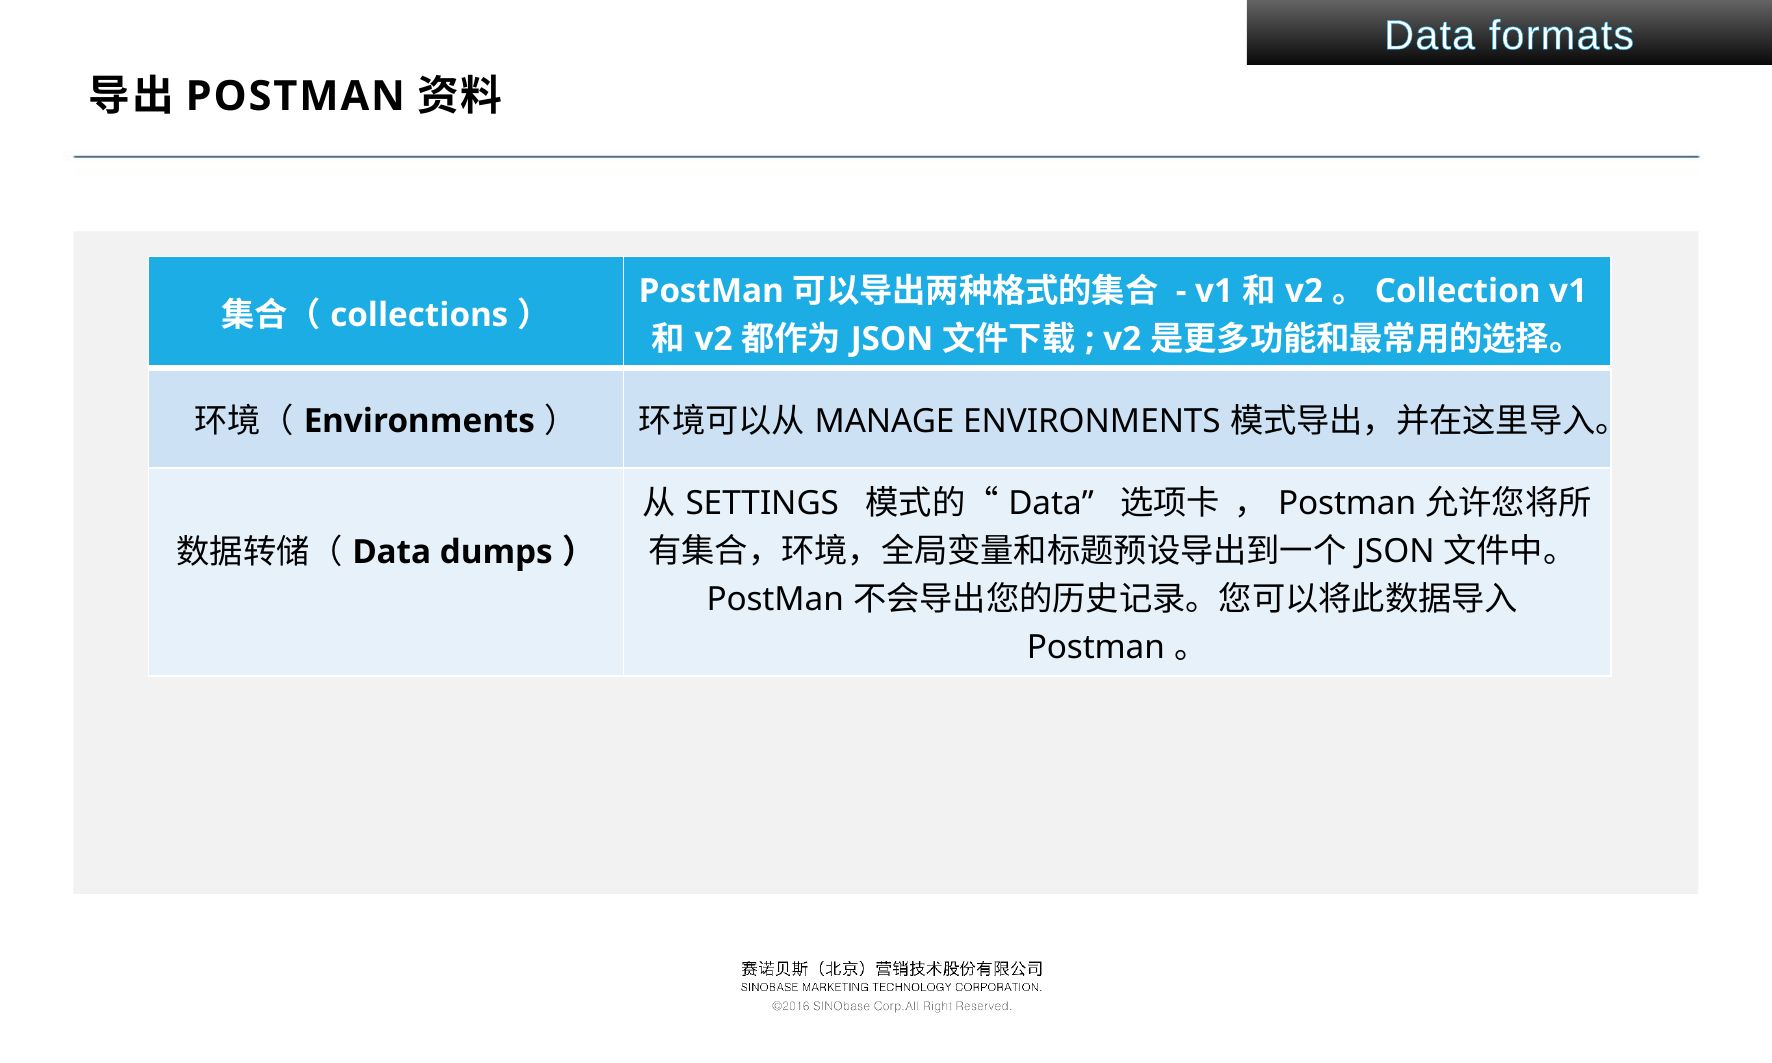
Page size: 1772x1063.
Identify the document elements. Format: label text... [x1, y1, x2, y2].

table_cell 数据转储（Data dumps） [149, 469, 623, 675]
table_cell 从SETTINGS 模式的“Data” 选项卡 ，Postman允许您将所有集合，环境，全局变量和标题预设导出到一个JSON文件中。PostMan不会导出您的历史记录。您可以将此数据导入Postman。 [624, 469, 1610, 675]
picture [0, 0, 1772, 1063]
text_box Data formats [1246, 0, 1772, 65]
title 导出PostMan资料 [73, 43, 1234, 150]
table_header 集合（collections） [149, 257, 623, 365]
table_header PostMan可以导出两种格式的集合 - v1和v2。Collection v1和v2都作为JSON文件下载; v2是更多功能和最常用的选择。 [624, 257, 1610, 365]
table_cell 环境可以从MANAGE ENVIRONMENTS模式导出，并在这里导入。 [624, 371, 1610, 467]
table_cell 环境（Environments） [149, 371, 623, 467]
